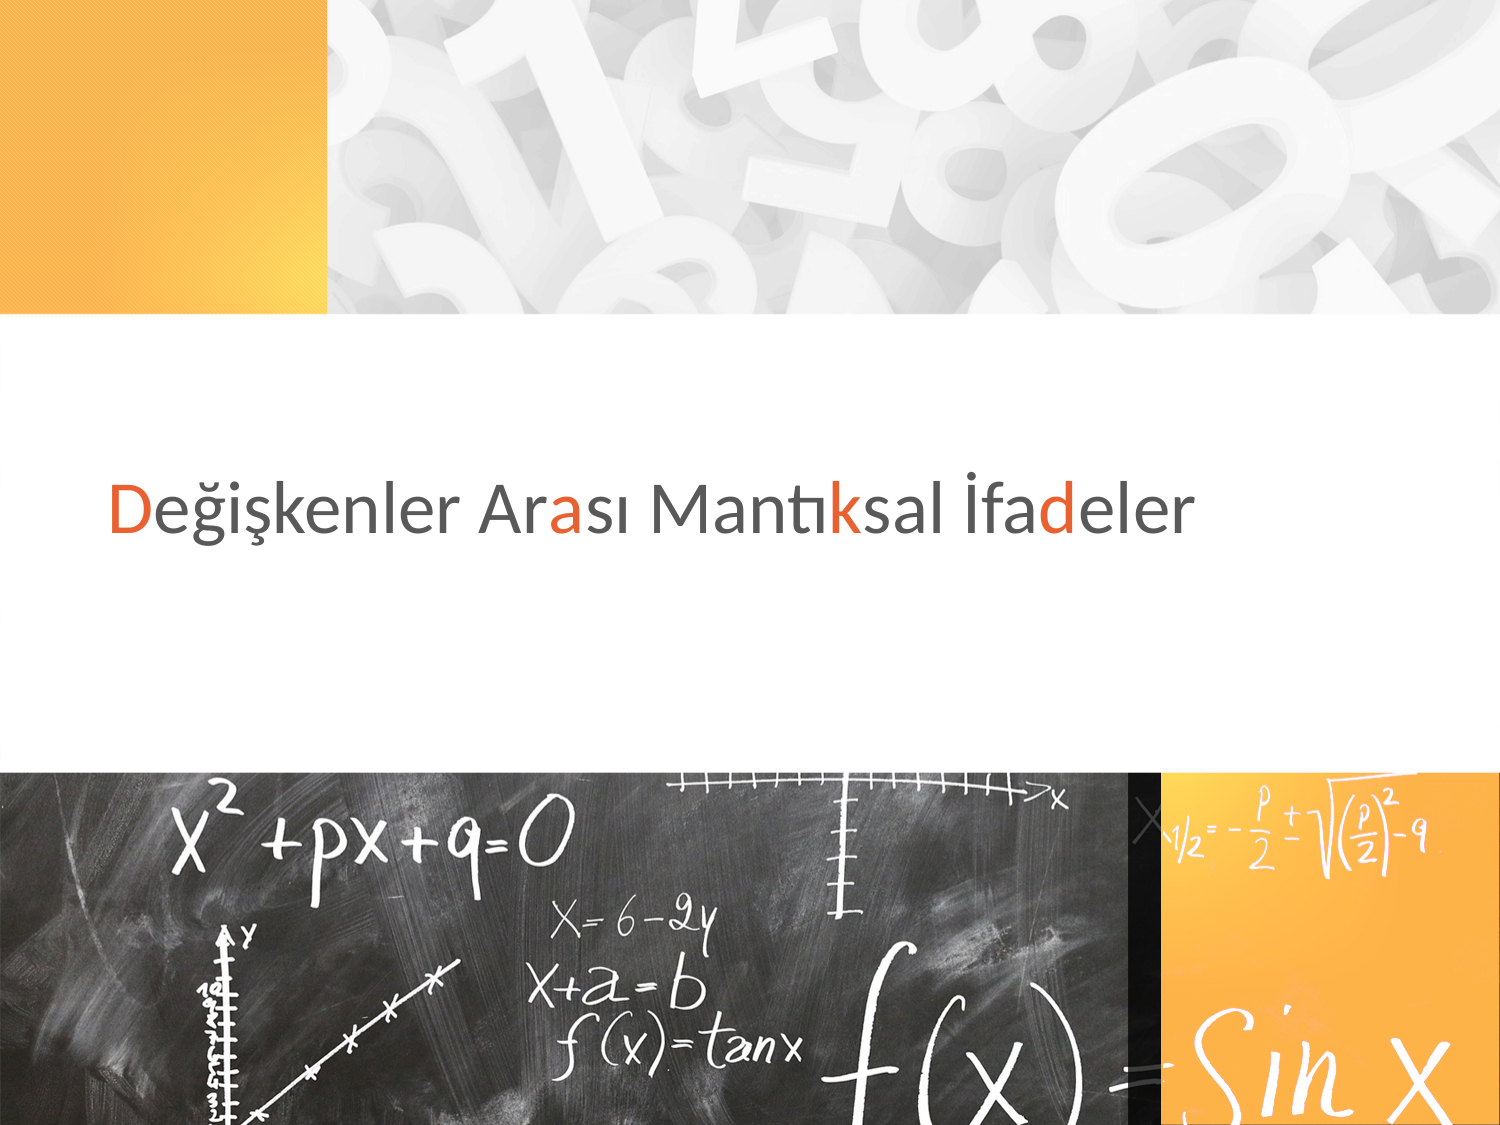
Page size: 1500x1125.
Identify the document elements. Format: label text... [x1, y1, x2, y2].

title Değişkenler Arası Mantıksal İfadeler [92, 373, 1471, 634]
picture [0, 0, 1500, 1125]
